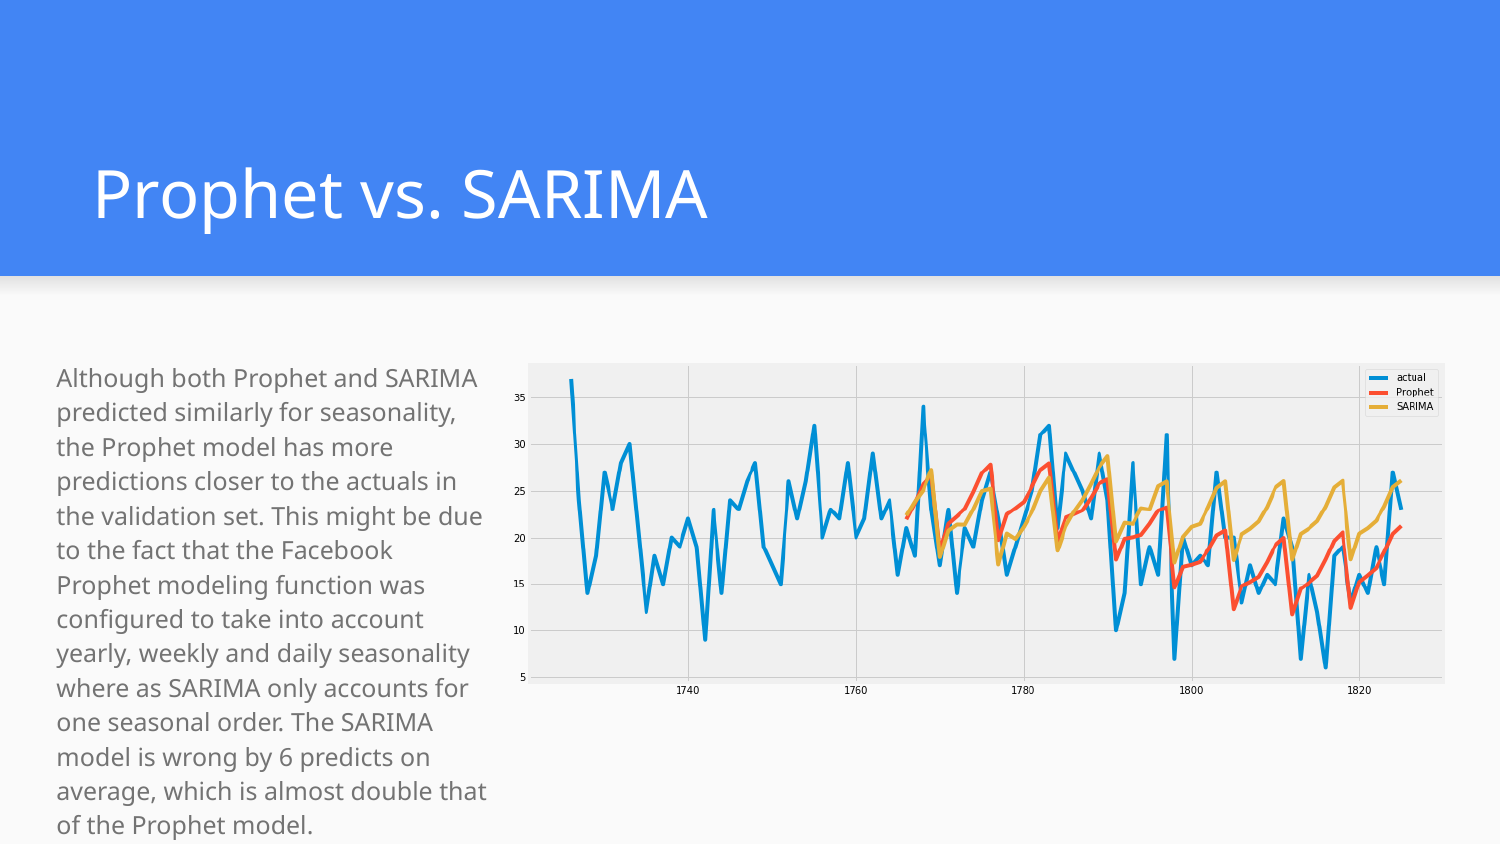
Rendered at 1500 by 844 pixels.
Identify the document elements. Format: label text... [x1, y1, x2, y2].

list Although both Prophet and SARIMA predicted similarly for seasonality, the Prophet model has more predictions closer to the actuals in the validation set. This might be due to the fact that the Facebook Prophet modeling function was configured to take into account yearly, weekly and daily seasonality where as SARIMA only accounts for one seasonal order. The SARIMA model is wrong by 6 predicts on average, which is almost double that of the Prophet model. [41, 343, 507, 844]
picture [506, 356, 1449, 702]
title Prophet vs. SARIMA [77, 121, 1427, 248]
